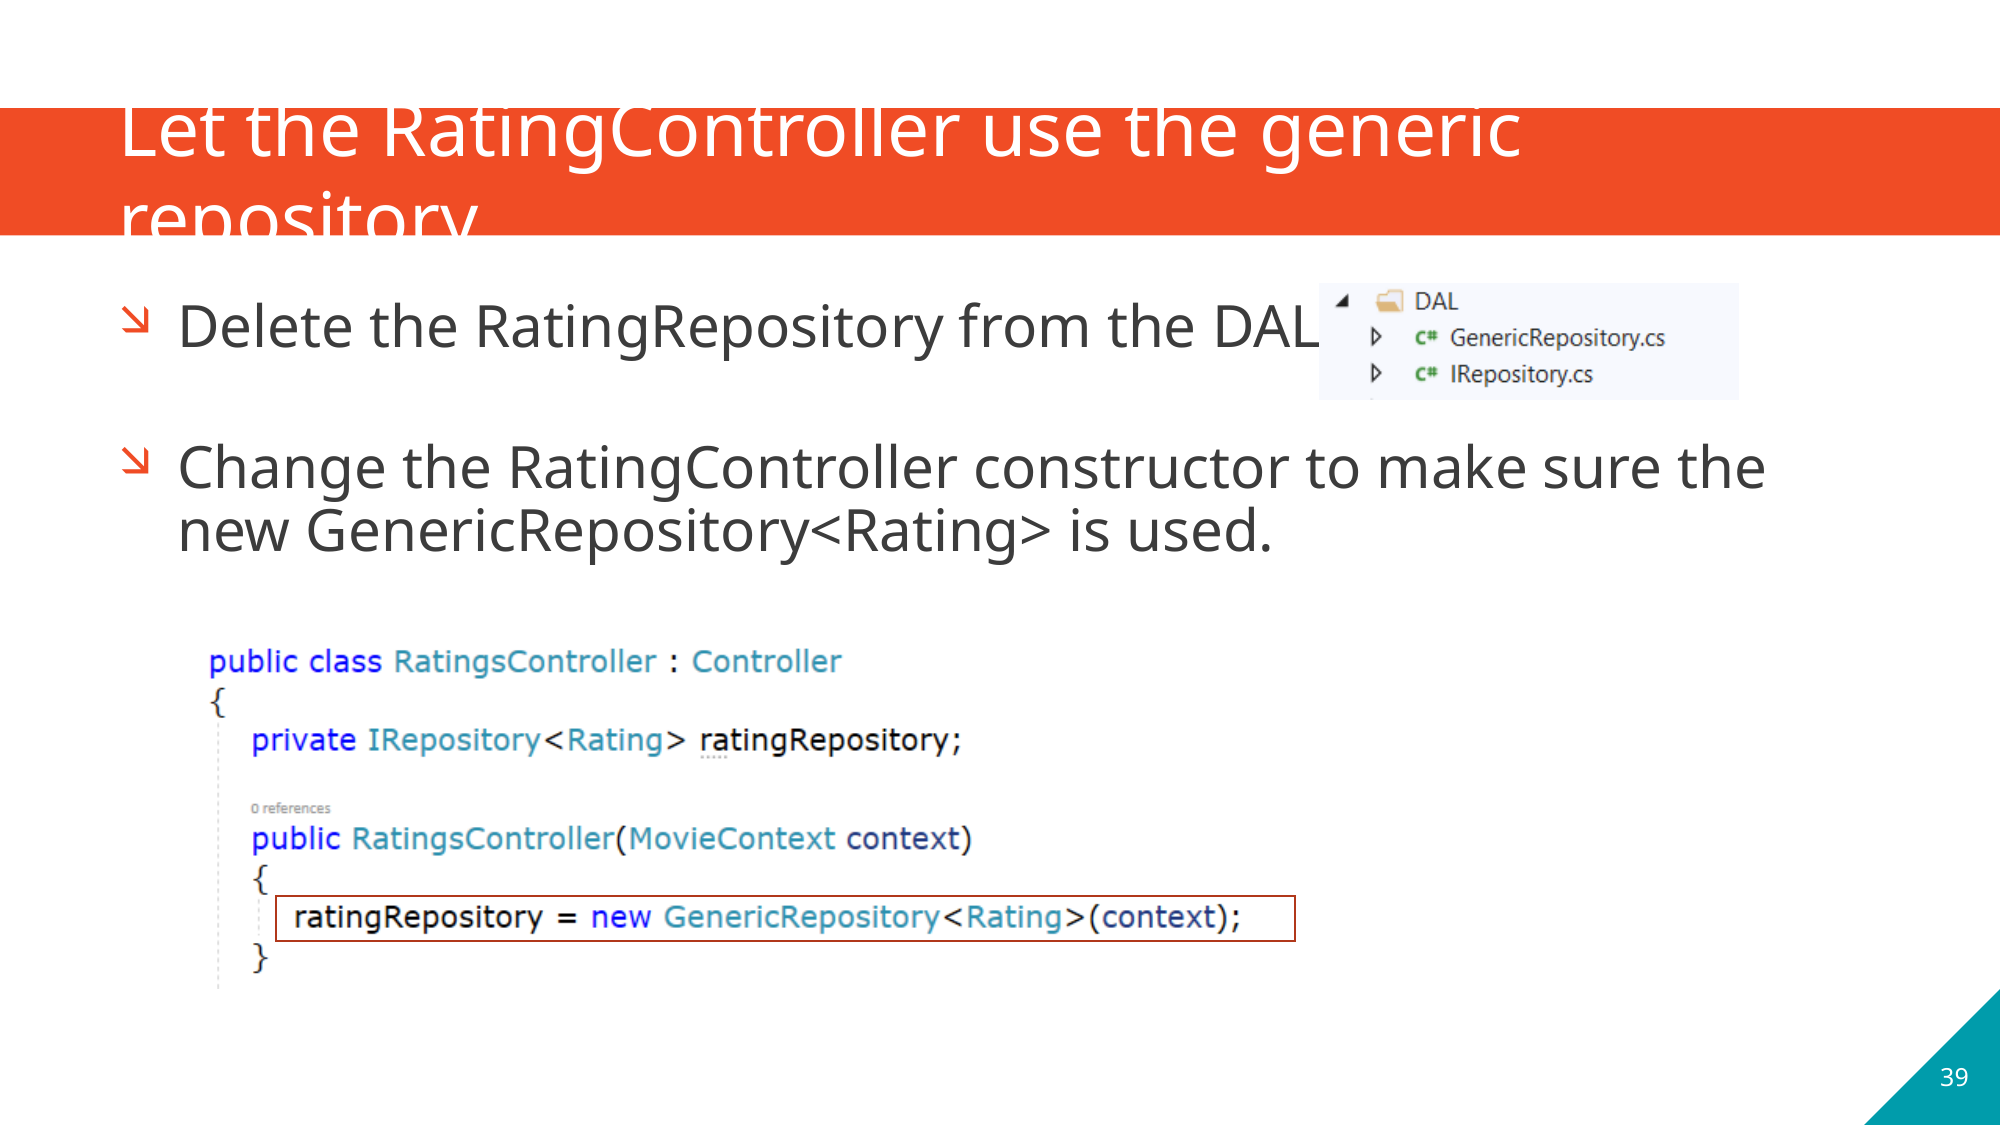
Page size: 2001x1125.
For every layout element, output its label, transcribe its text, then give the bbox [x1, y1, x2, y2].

text_box [1261, 895, 1296, 942]
list Delete the RatingRepository from the DAL. Change the RatingController constructor to make sure the new GenericRepository<Rating> is used. [0, 237, 2000, 1040]
slide_number 39 [1862, 987, 2000, 1125]
picture [1319, 283, 1739, 400]
picture [202, 638, 1261, 989]
title Let the RatingController use the generic repository [0, 108, 2000, 236]
